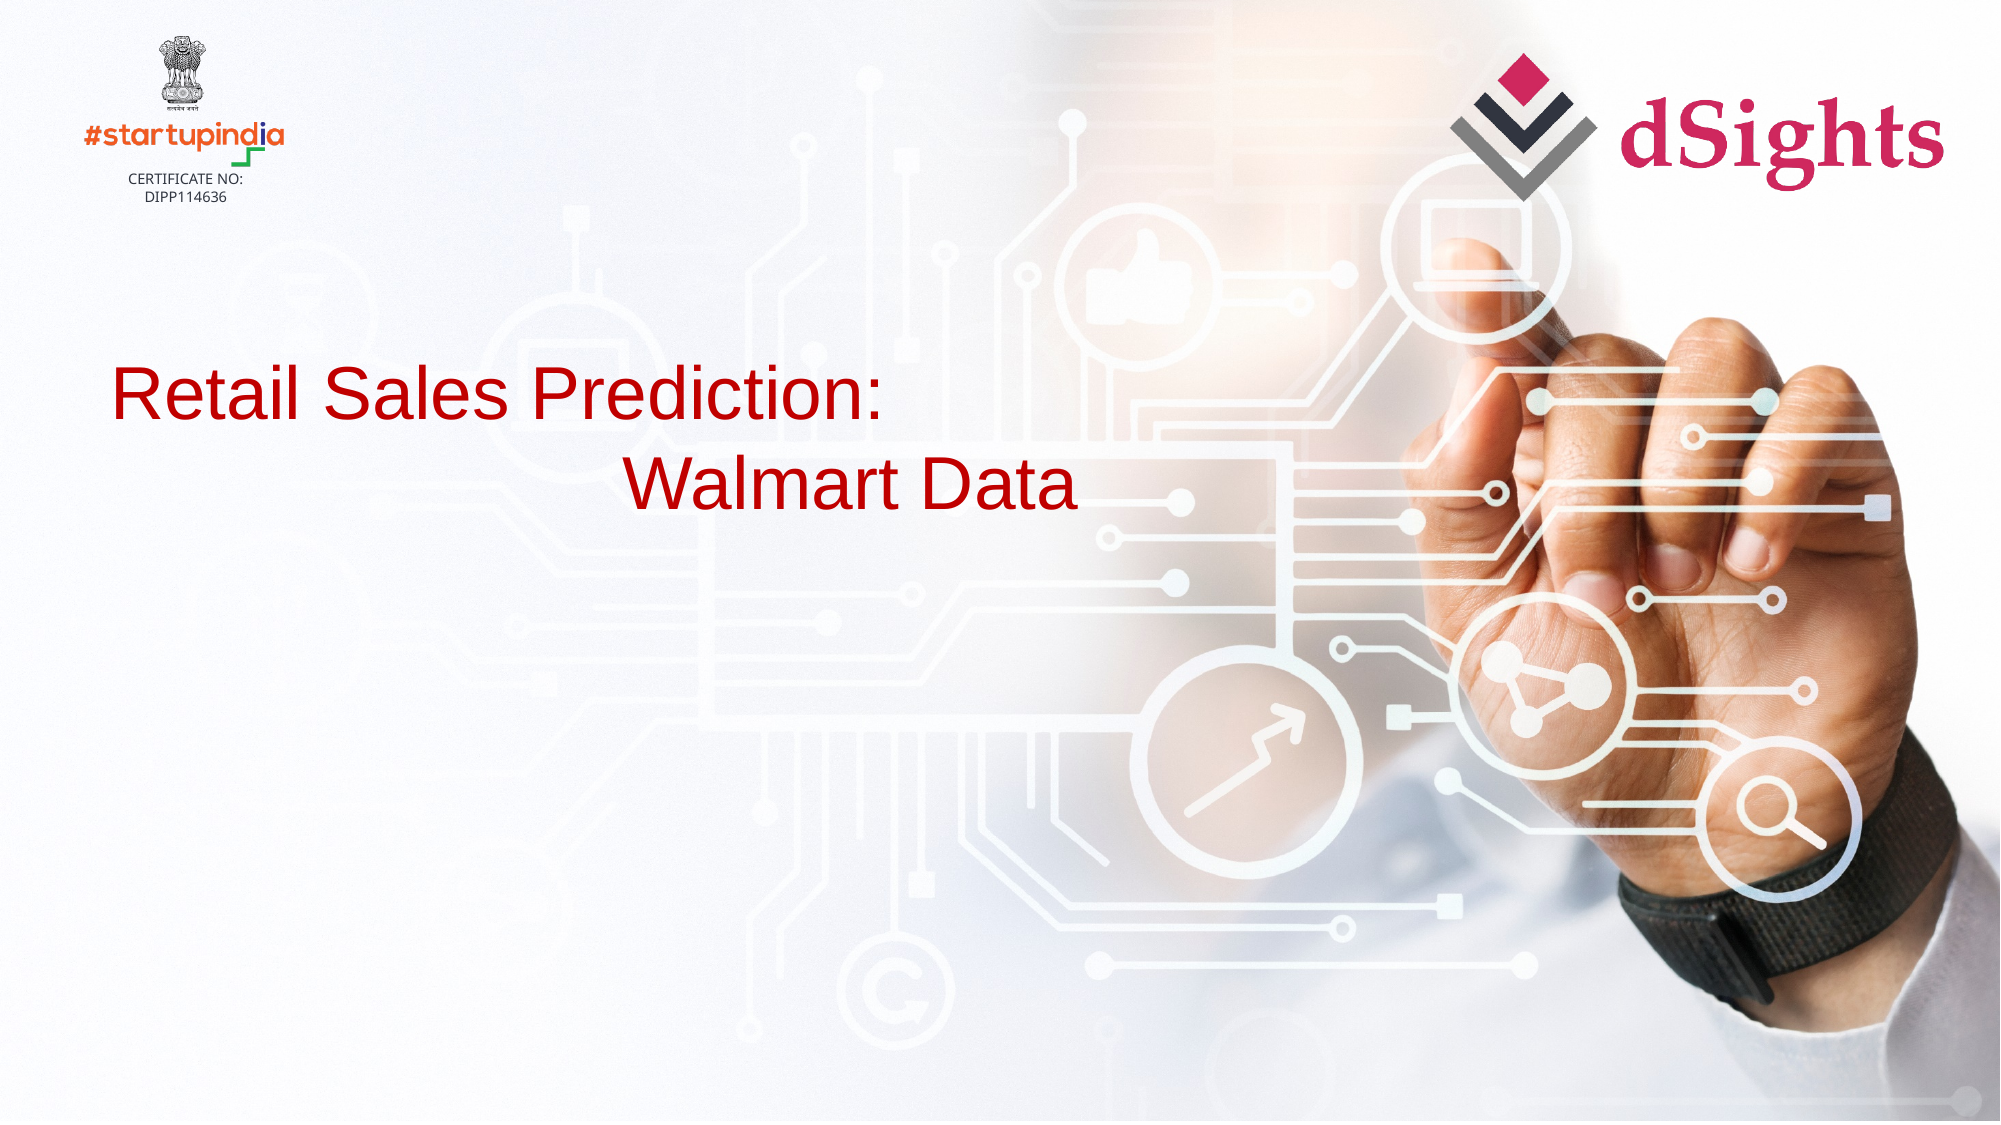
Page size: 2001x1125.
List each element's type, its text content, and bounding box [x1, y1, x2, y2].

picture [0, 0, 2000, 1121]
text_box Retail Sales Prediction: Walmart Data [95, 337, 1307, 532]
